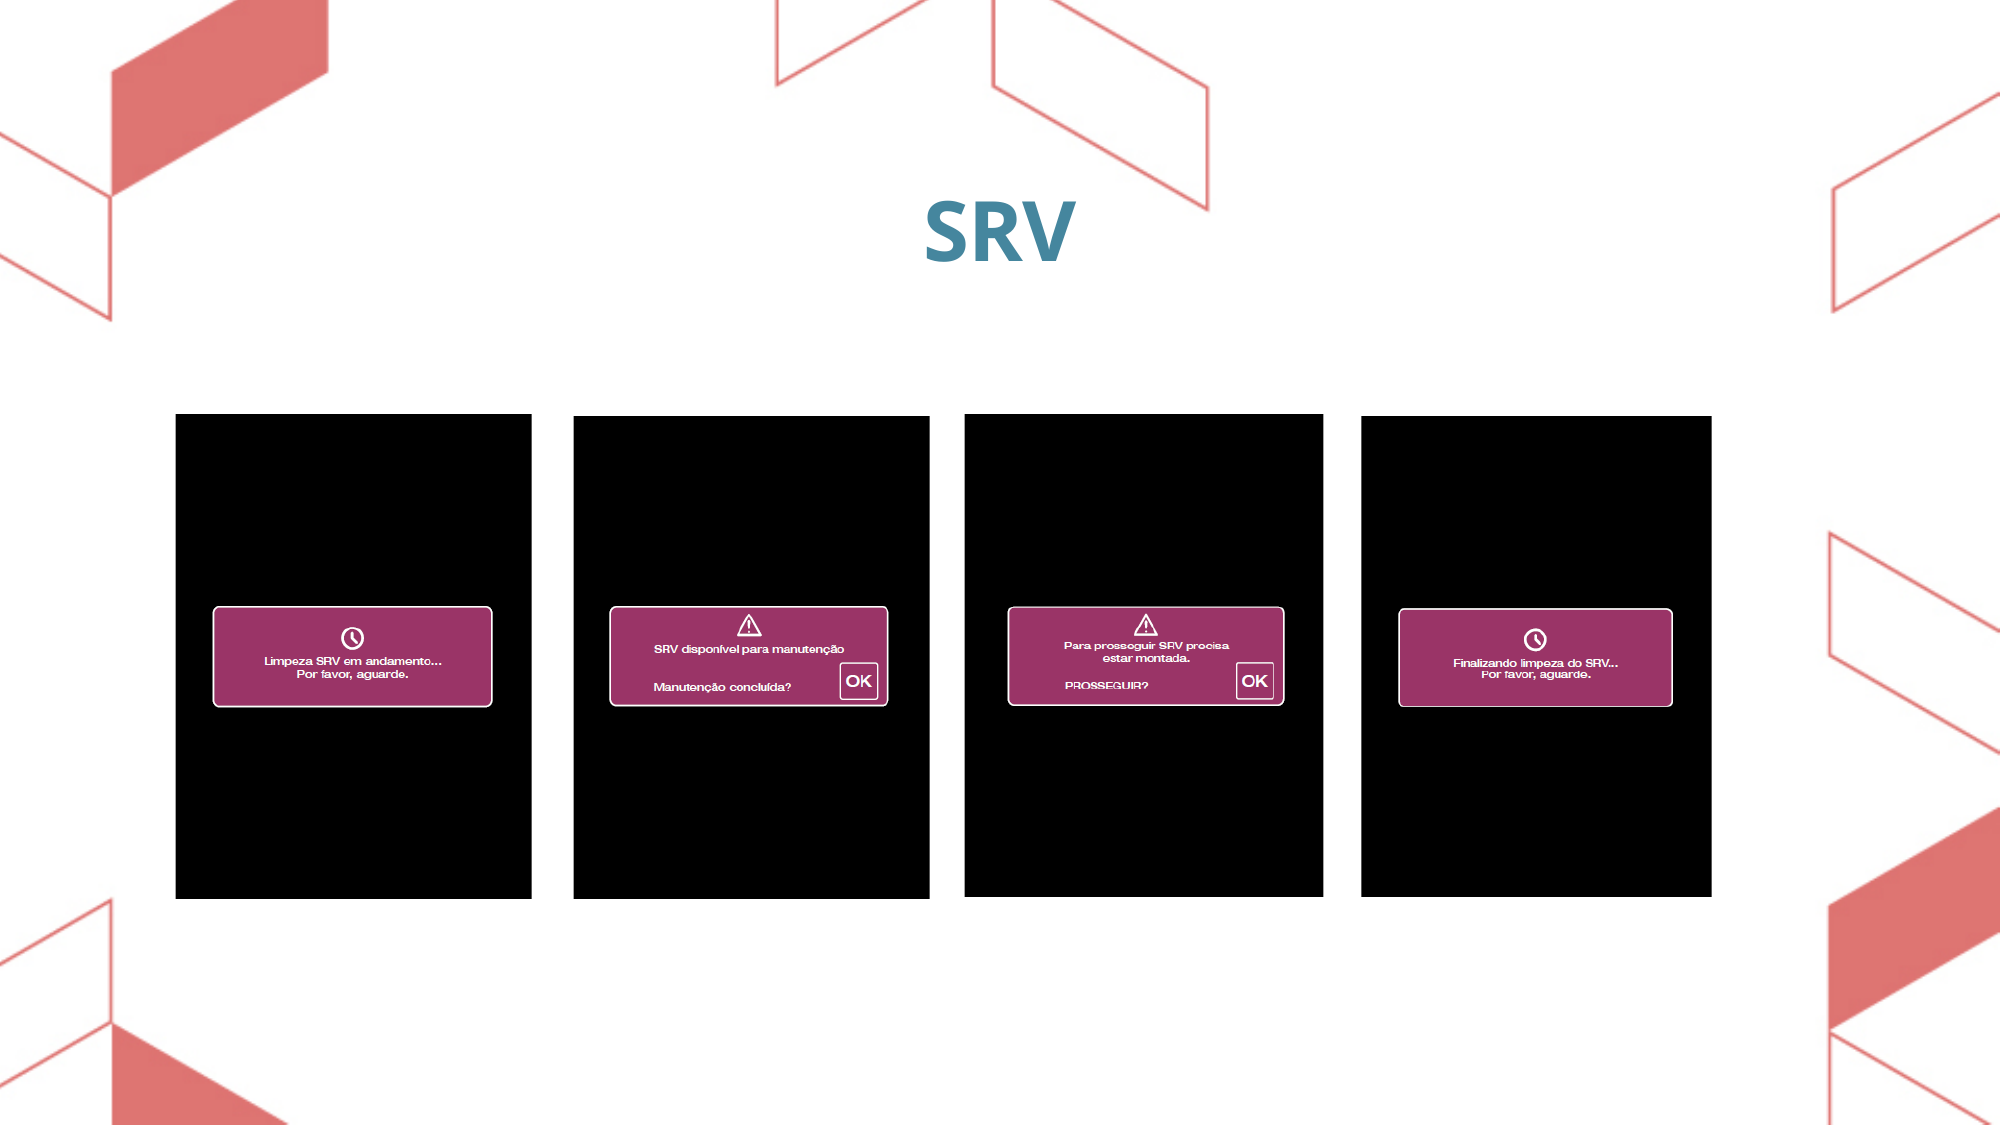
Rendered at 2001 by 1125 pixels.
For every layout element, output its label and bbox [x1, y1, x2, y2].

picture [0, 0, 2000, 1125]
list [175, 414, 533, 899]
